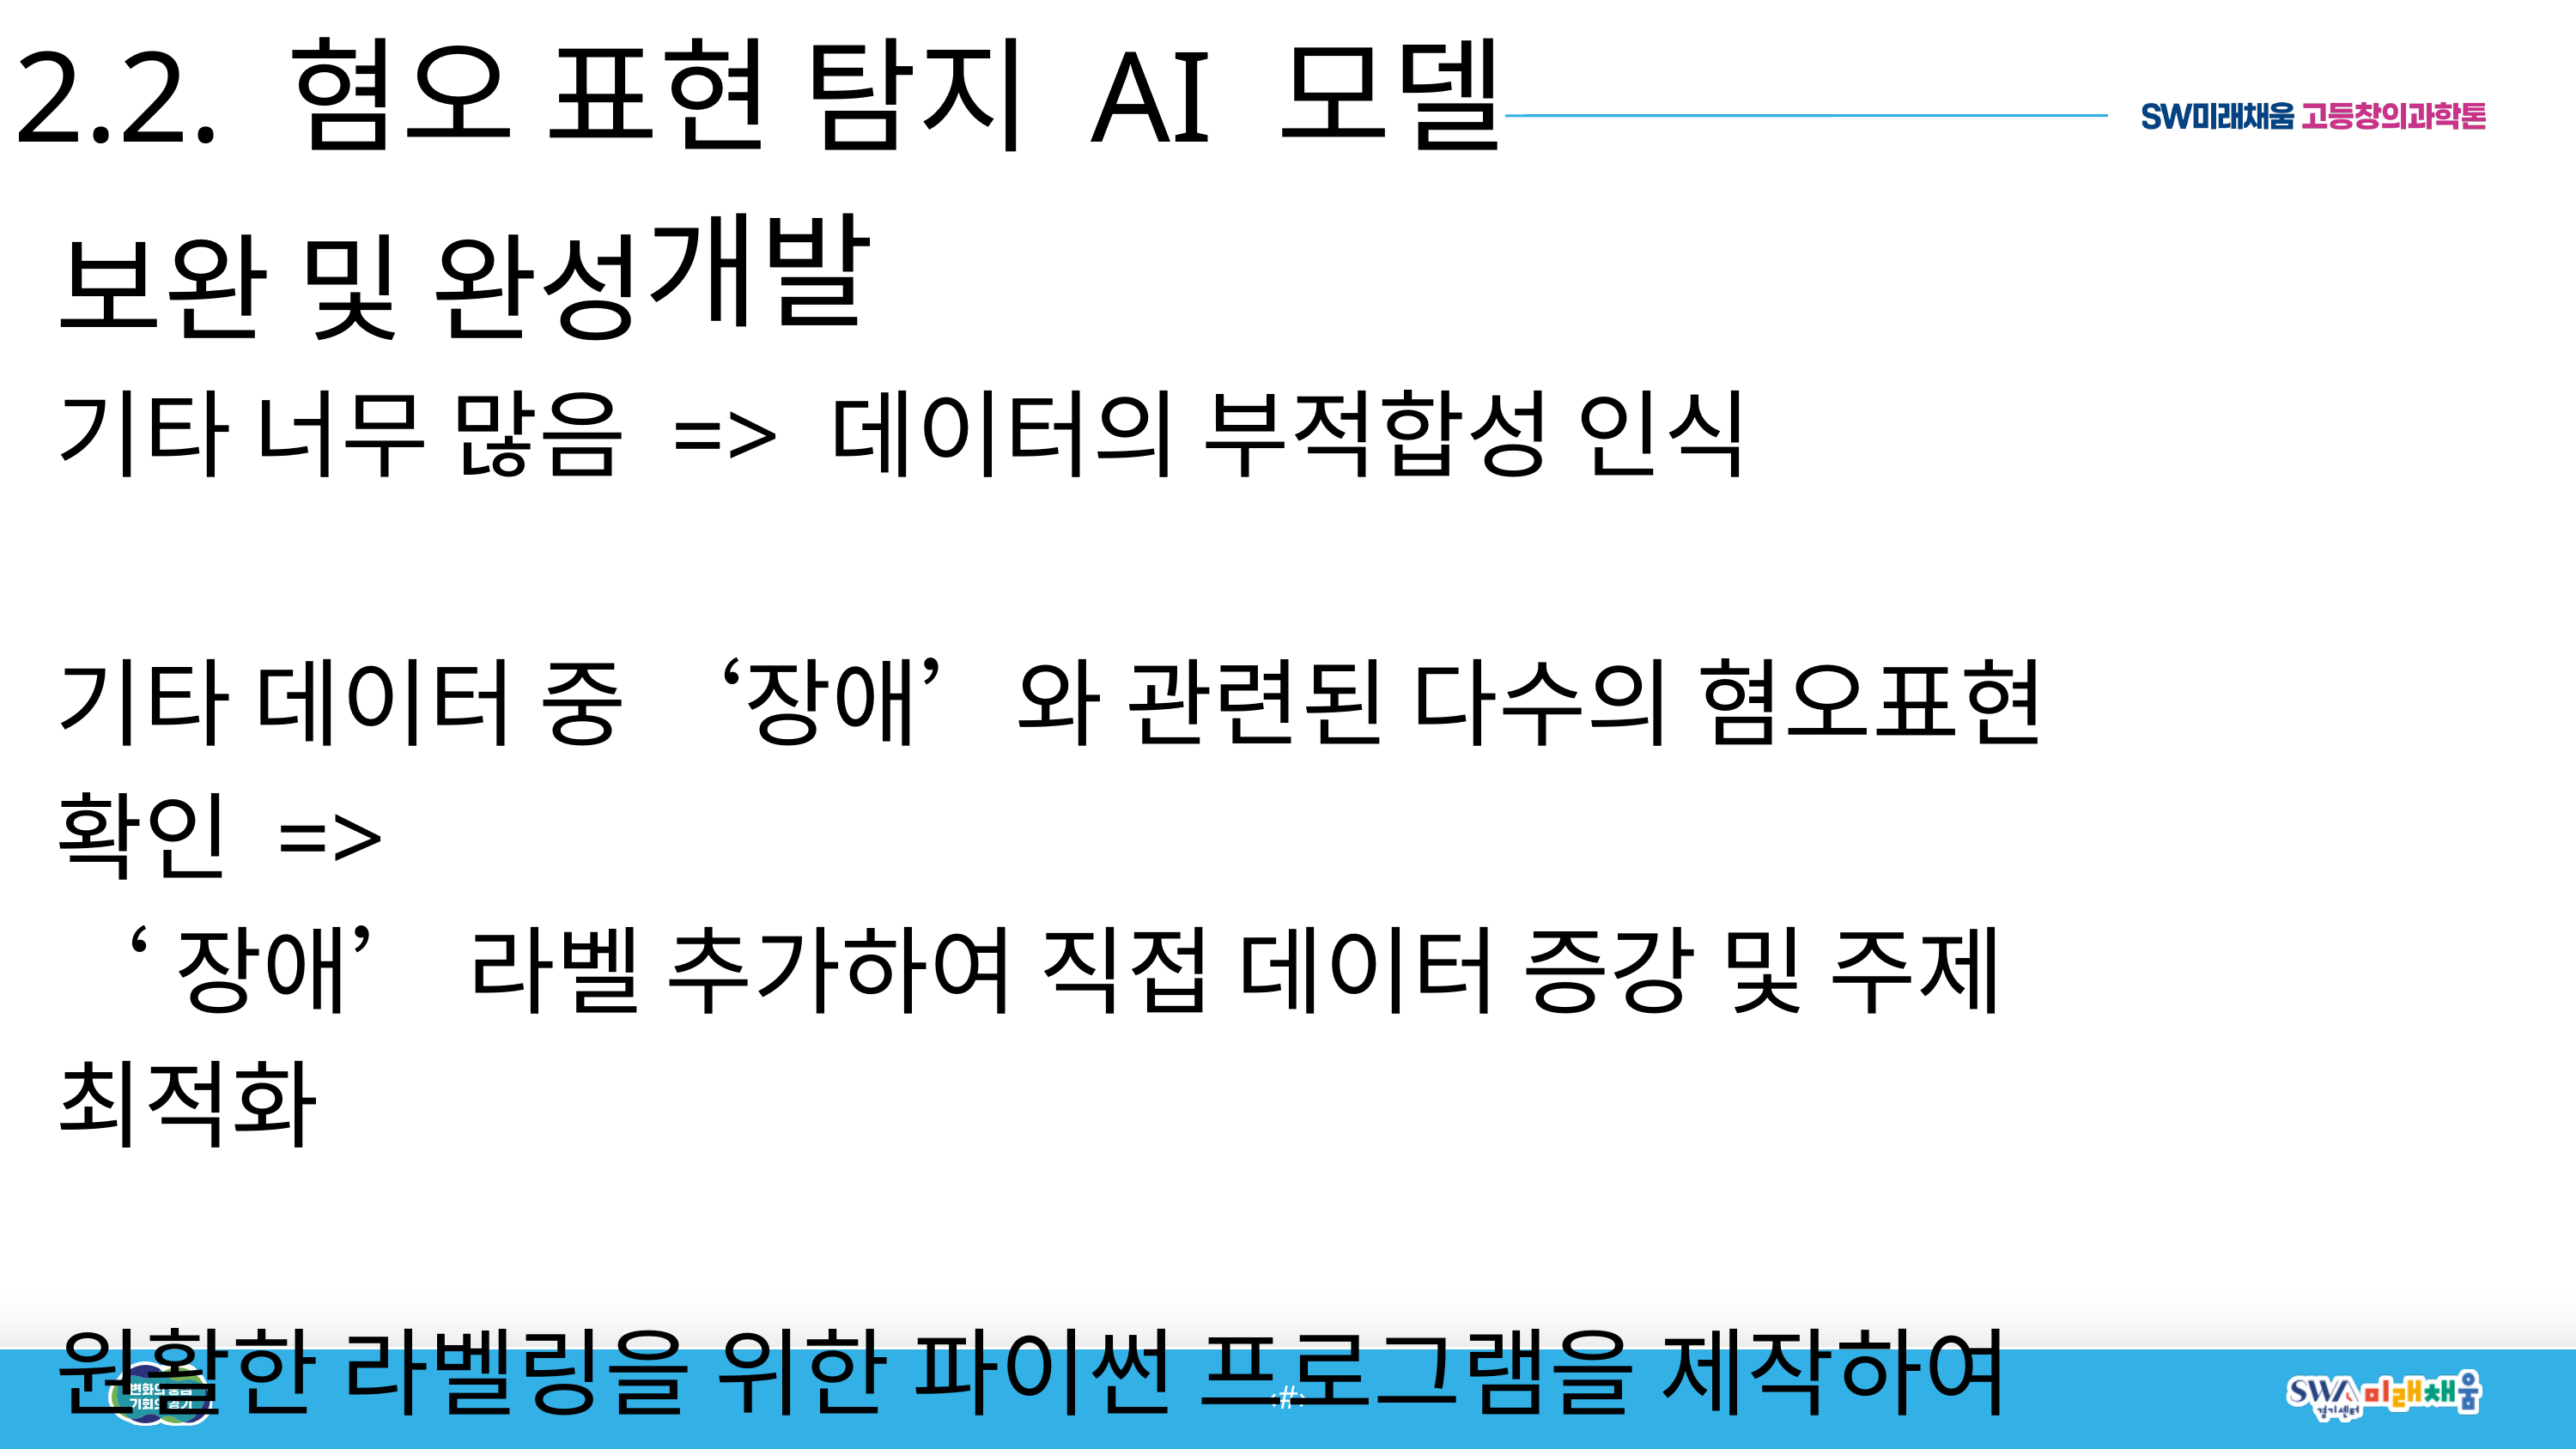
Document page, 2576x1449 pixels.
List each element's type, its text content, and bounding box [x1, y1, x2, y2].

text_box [1202, 1368, 1374, 1428]
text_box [0, 1355, 2576, 1449]
text_box 2.2. 혐오 표현 탐지 AI 모델 개발 [0, 0, 1520, 343]
text_box 보완 및 완성 기타 너무 많음 => 데이터의 부적합성 인식 기타 데이터 중 ‘장애’와 관련된 다수의 혐오표현 확인 => ‘장애’ 라벨 추가하여 직접 데이터 증강 및 주제 최적화 원활한 라벨링을 위한 파이썬 프로그램을 제작하여 효과적인 라벨링 과정의 반자동화를 수행함 [55, 191, 2109, 1285]
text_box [2108, 80, 2490, 140]
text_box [0, 1287, 2576, 1347]
